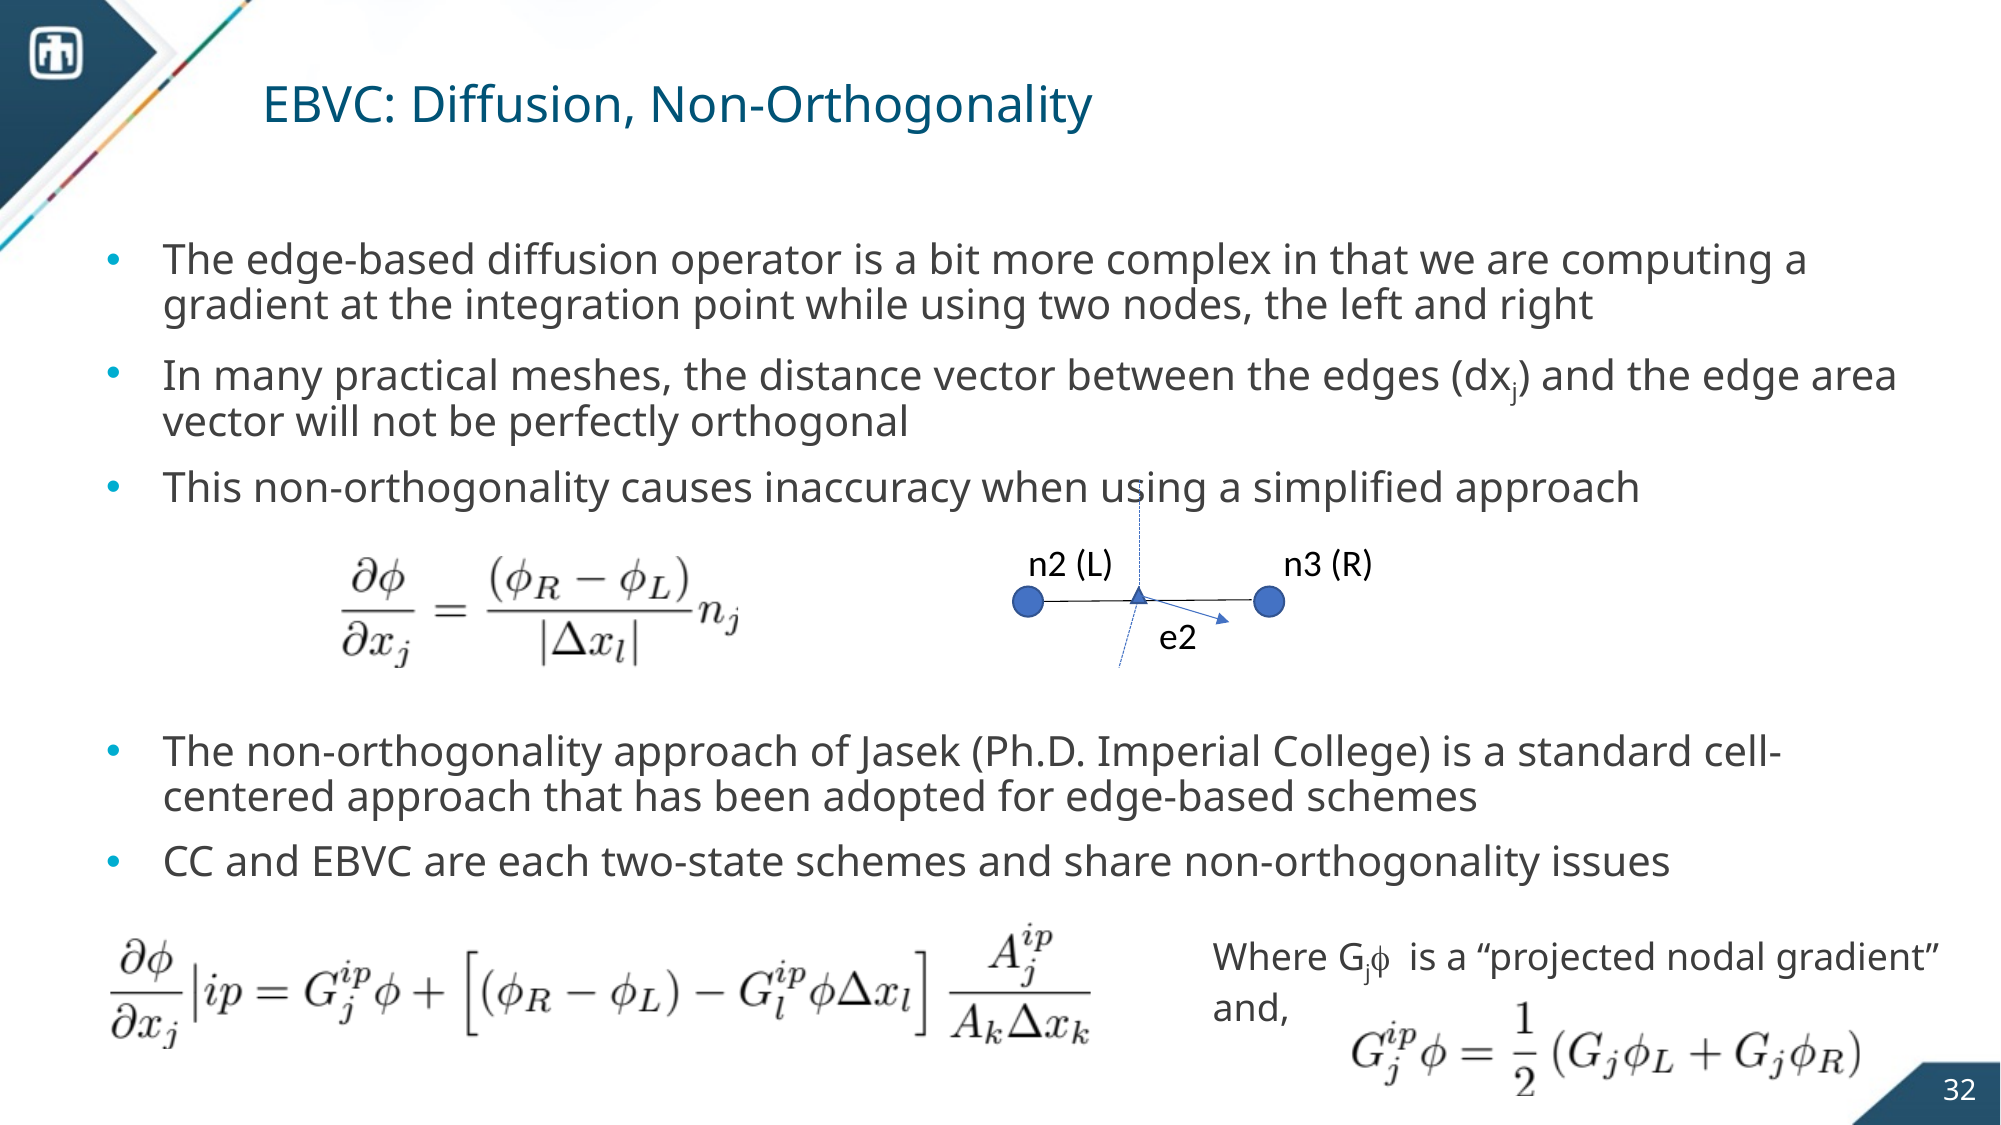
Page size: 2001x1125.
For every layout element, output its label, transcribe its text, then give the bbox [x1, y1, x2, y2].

slide_number 32 [1919, 1061, 2000, 1122]
title EBVC: Diffusion, Non-Orthogonality [262, 42, 1919, 170]
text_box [1012, 480, 1390, 668]
list The edge-based diffusion operator is a bit more complex in that we are computing a gradient at the integration point while using two nodes, the left and right In many practical meshes, the distance vector between the edges (dxj) and the edge area vector will not be perfectly orthogonal This non-orthogonality causes inaccuracy when using a simplified approach The non-orthogonality approach of Jasek (Ph.D. Imperial College) is a standard cell-centered approach that has been adopted for edge-based schemes CC and EBVC are each two-state schemes and share non-orthogonality issues [106, 231, 1919, 1125]
picture [109, 921, 1091, 1049]
picture [340, 556, 739, 668]
picture [1351, 1001, 1860, 1096]
picture [0, 0, 2001, 1125]
